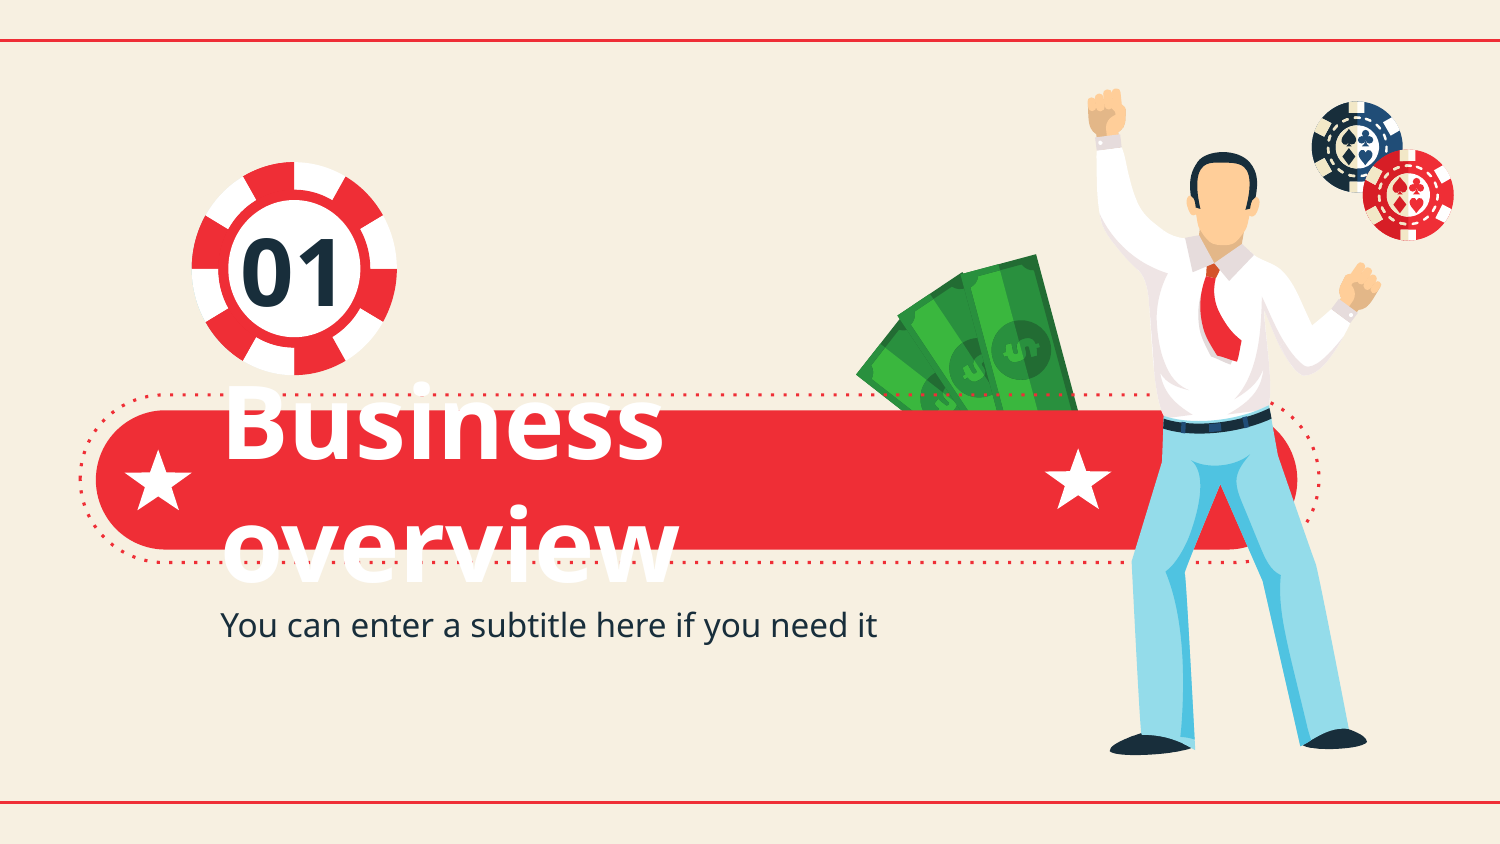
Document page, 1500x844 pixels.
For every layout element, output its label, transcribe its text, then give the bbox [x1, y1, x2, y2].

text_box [191, 161, 398, 376]
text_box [79, 394, 1082, 563]
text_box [1087, 88, 1383, 756]
subtitle You can enter a subtitle here if you need it [205, 584, 911, 665]
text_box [1311, 101, 1455, 241]
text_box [124, 448, 1082, 511]
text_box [857, 279, 1072, 393]
